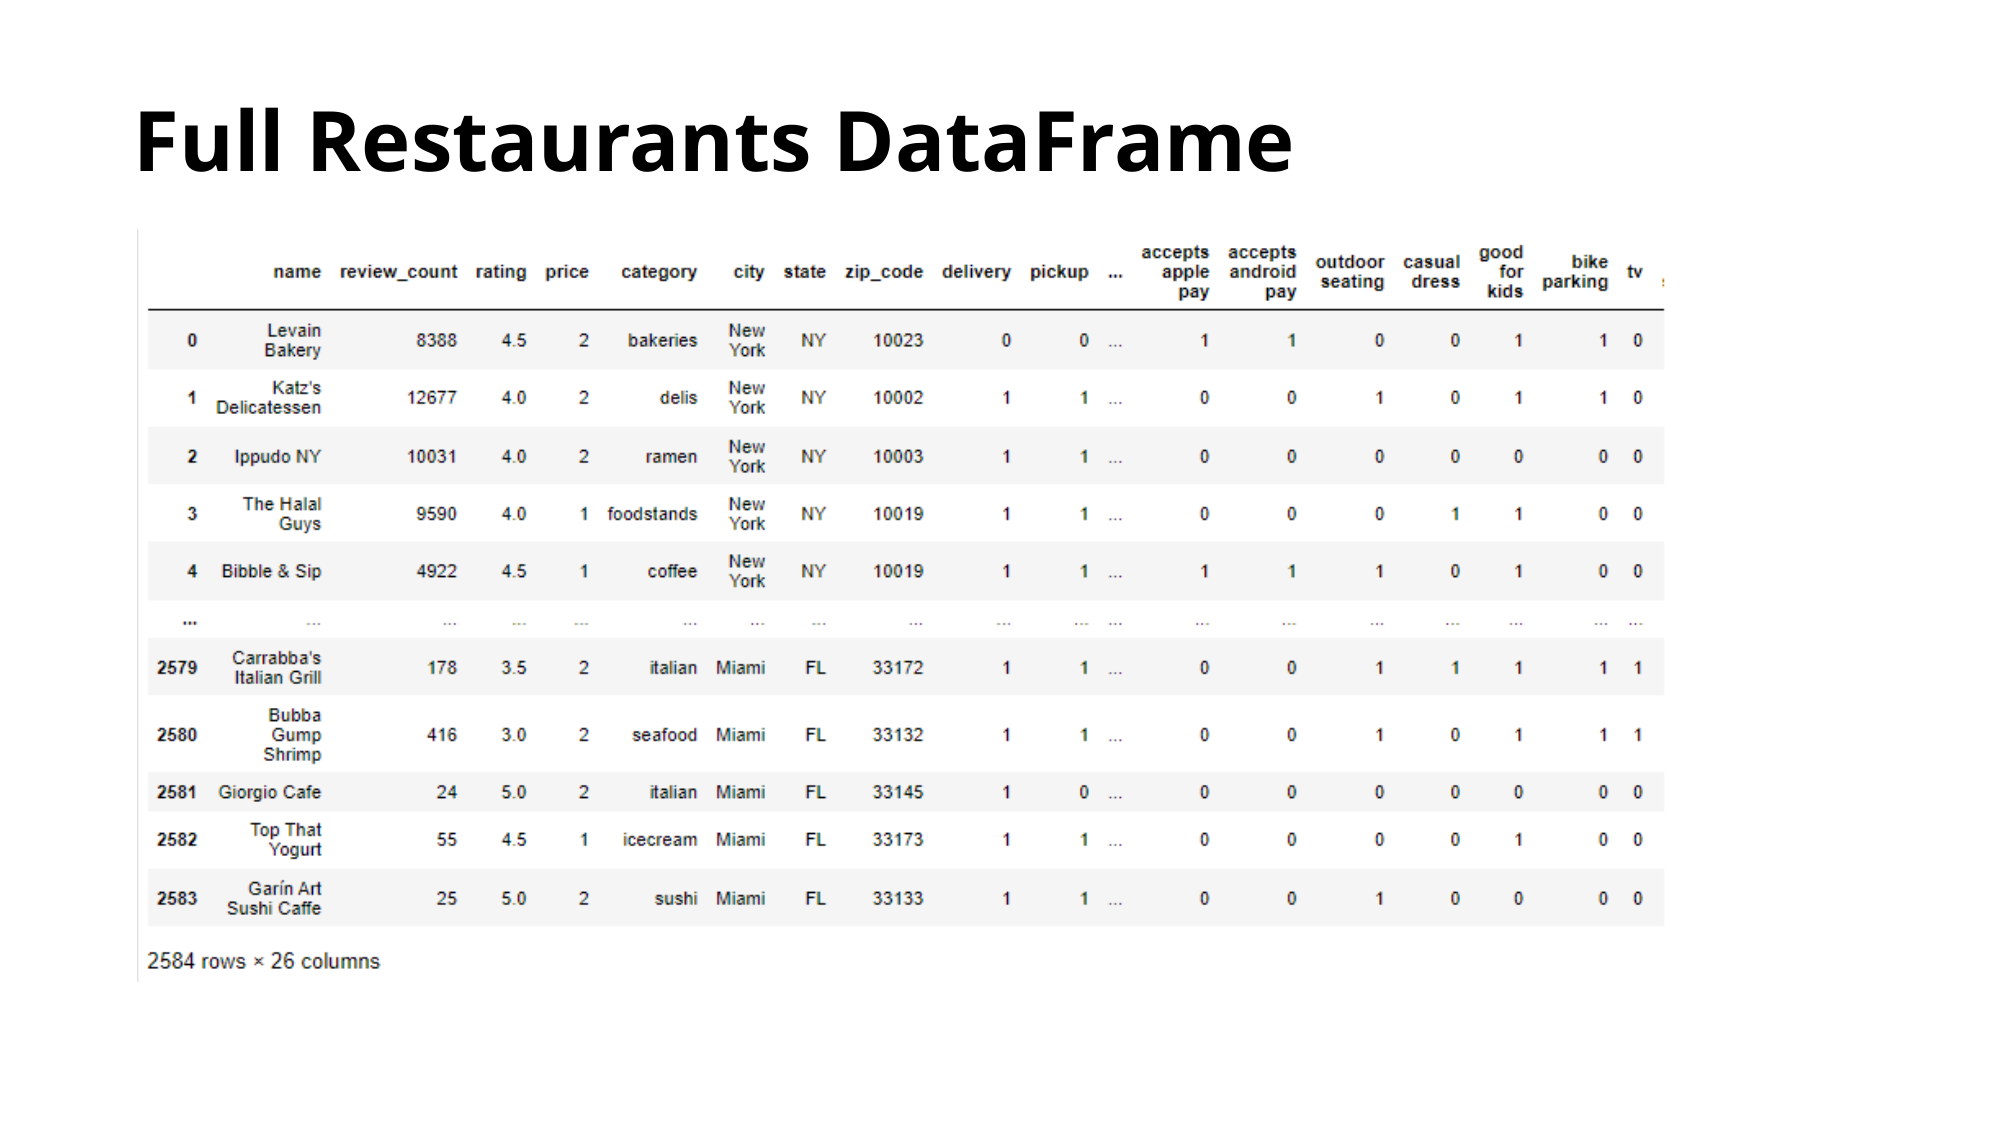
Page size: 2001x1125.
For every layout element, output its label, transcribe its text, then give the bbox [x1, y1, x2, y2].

text_box Full Restaurants DataFrame [118, 83, 1374, 206]
picture [137, 229, 1684, 982]
